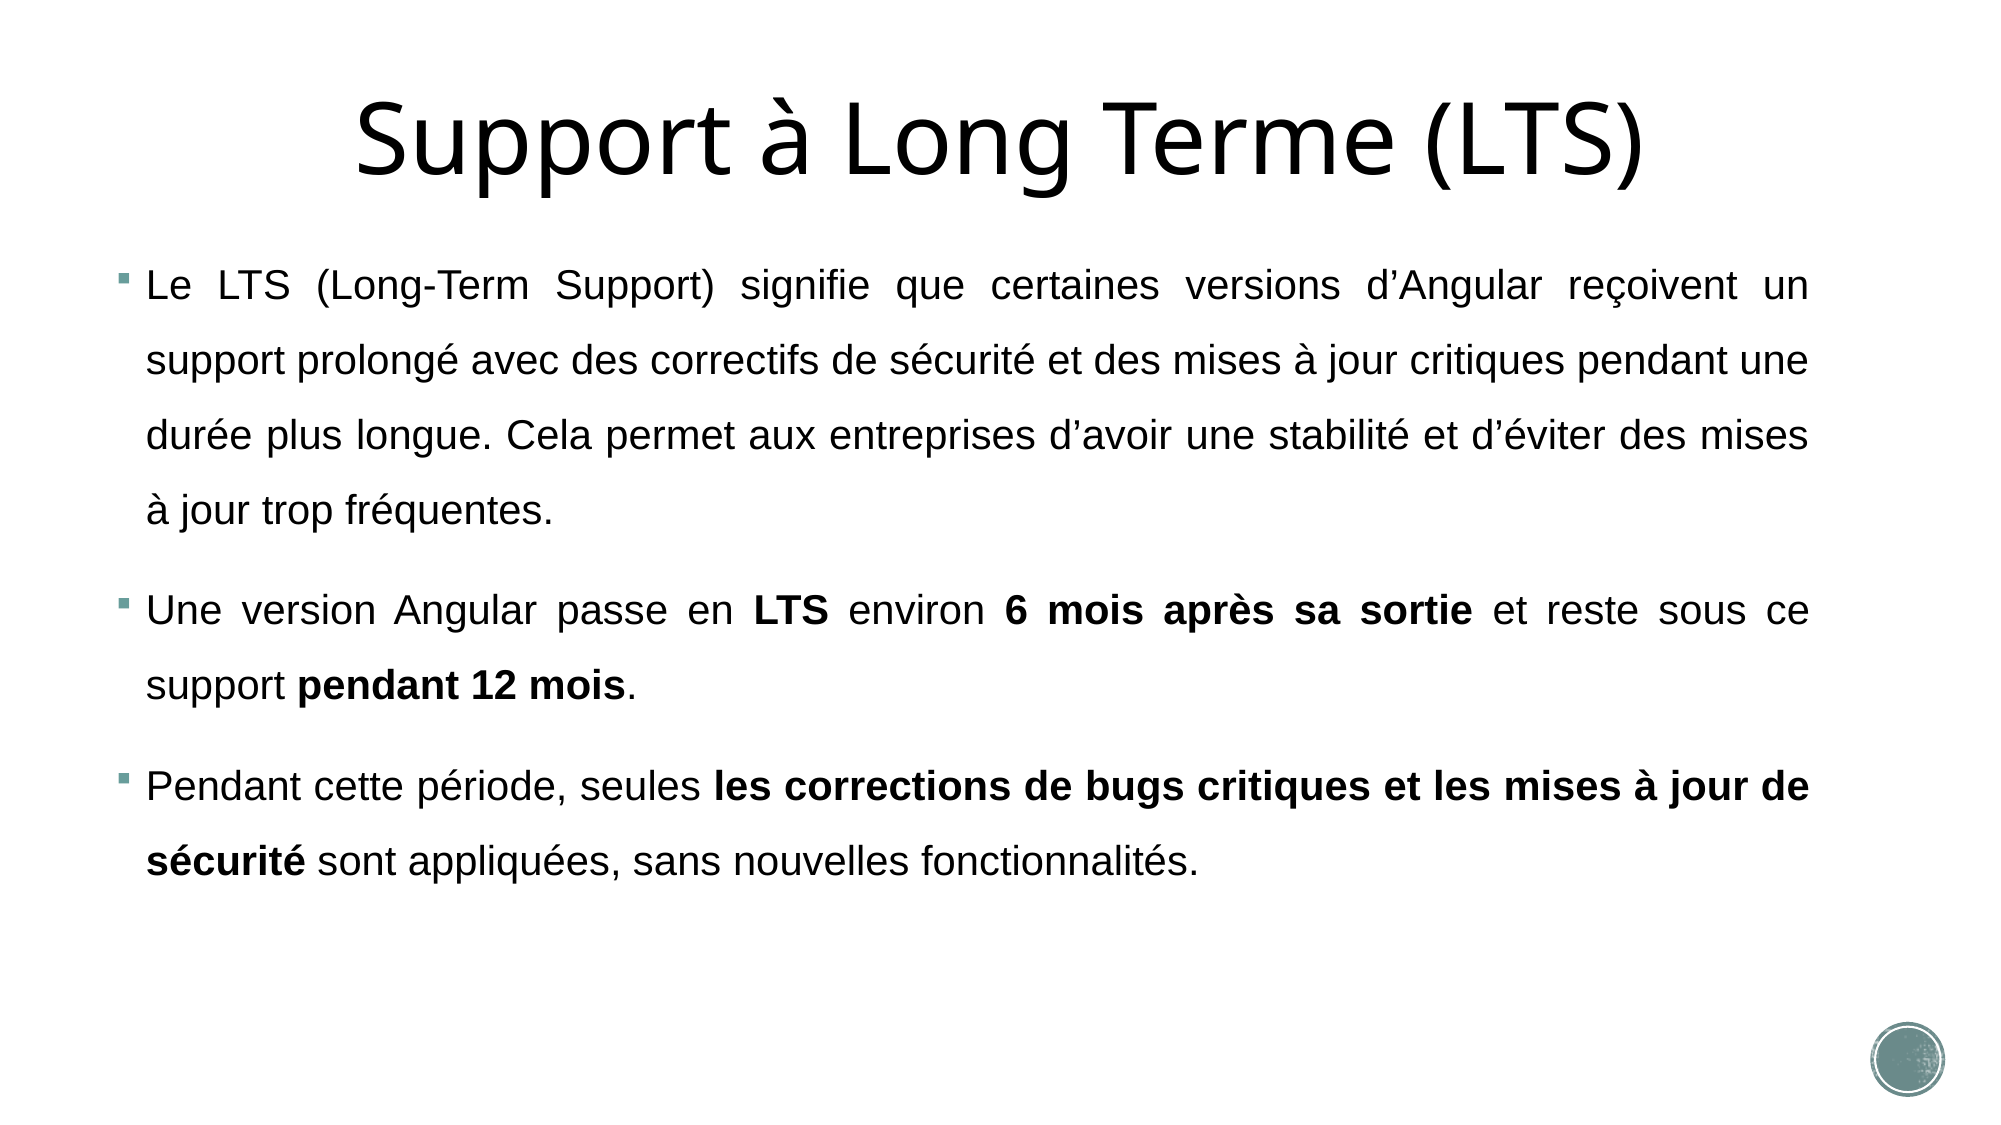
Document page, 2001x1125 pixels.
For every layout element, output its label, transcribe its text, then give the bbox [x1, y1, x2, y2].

title Support à Long Terme (LTS) [175, 79, 1826, 205]
list Le LTS (Long-Term Support) signifie que certaines versions d’Angular reçoivent un support prolongé avec des correctifs de sécurité et des mises à jour critiques pendant une durée plus longue. Cela permet aux entreprises d’avoir une stabilité et d’éviter des mises à jour trop fréquentes. Une version Angular passe en LTS environ 6 mois après sa sortie et reste sous ce support pendant 12 mois. Pendant cette période, seules les corrections de bugs critiques et les mises à jour de sécurité sont appliquées, sans nouvelles fonctionnalités. [100, 224, 1826, 1013]
